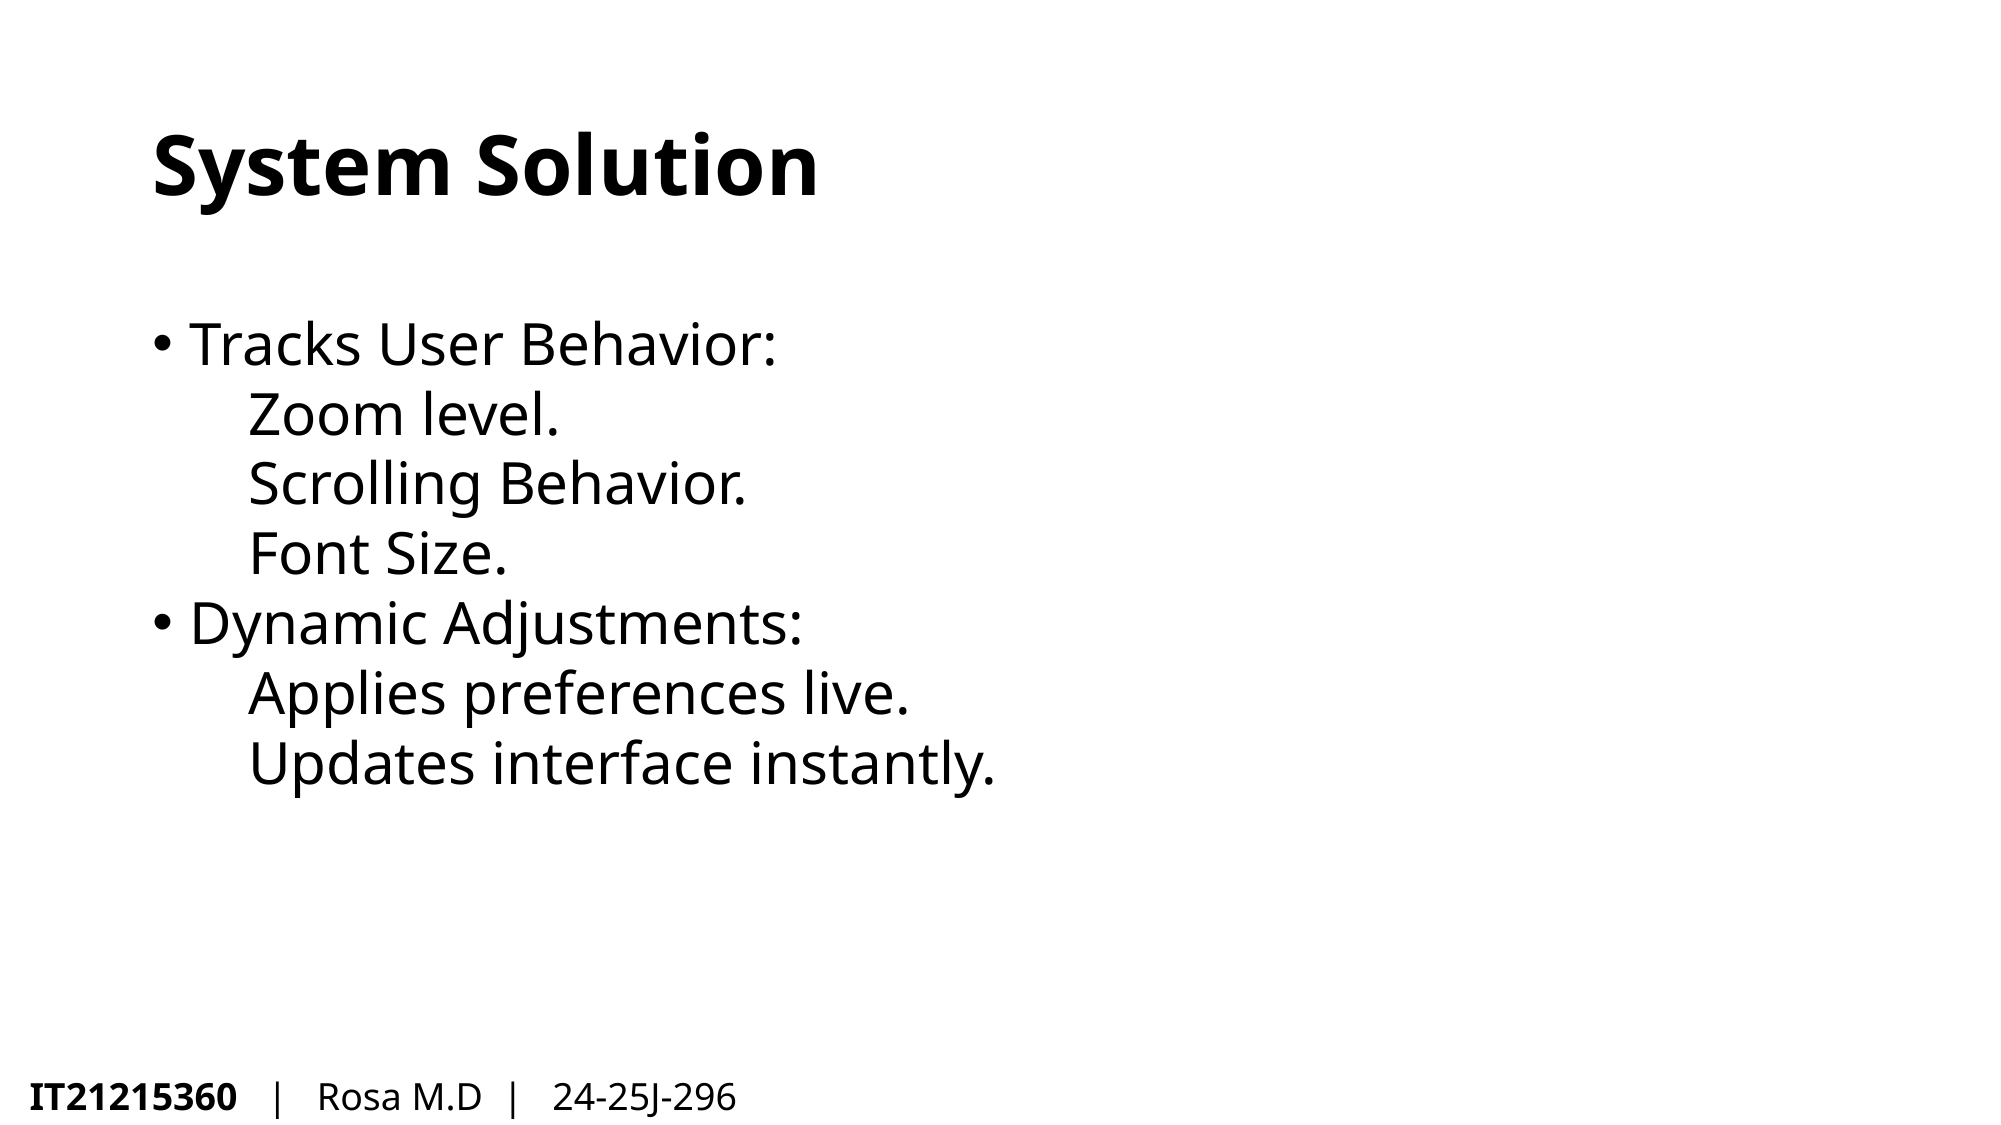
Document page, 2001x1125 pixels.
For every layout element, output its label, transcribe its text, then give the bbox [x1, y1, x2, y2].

list Tracks User Behavior: Zoom level. Scrolling Behavior. Font Size. Dynamic Adjustments: Applies preferences live. Updates interface instantly. [137, 299, 1863, 1014]
title System Solution [137, 59, 1863, 278]
text_box IT21215360 | Rosa M.D | 24-25J-296 [13, 1063, 1134, 1125]
